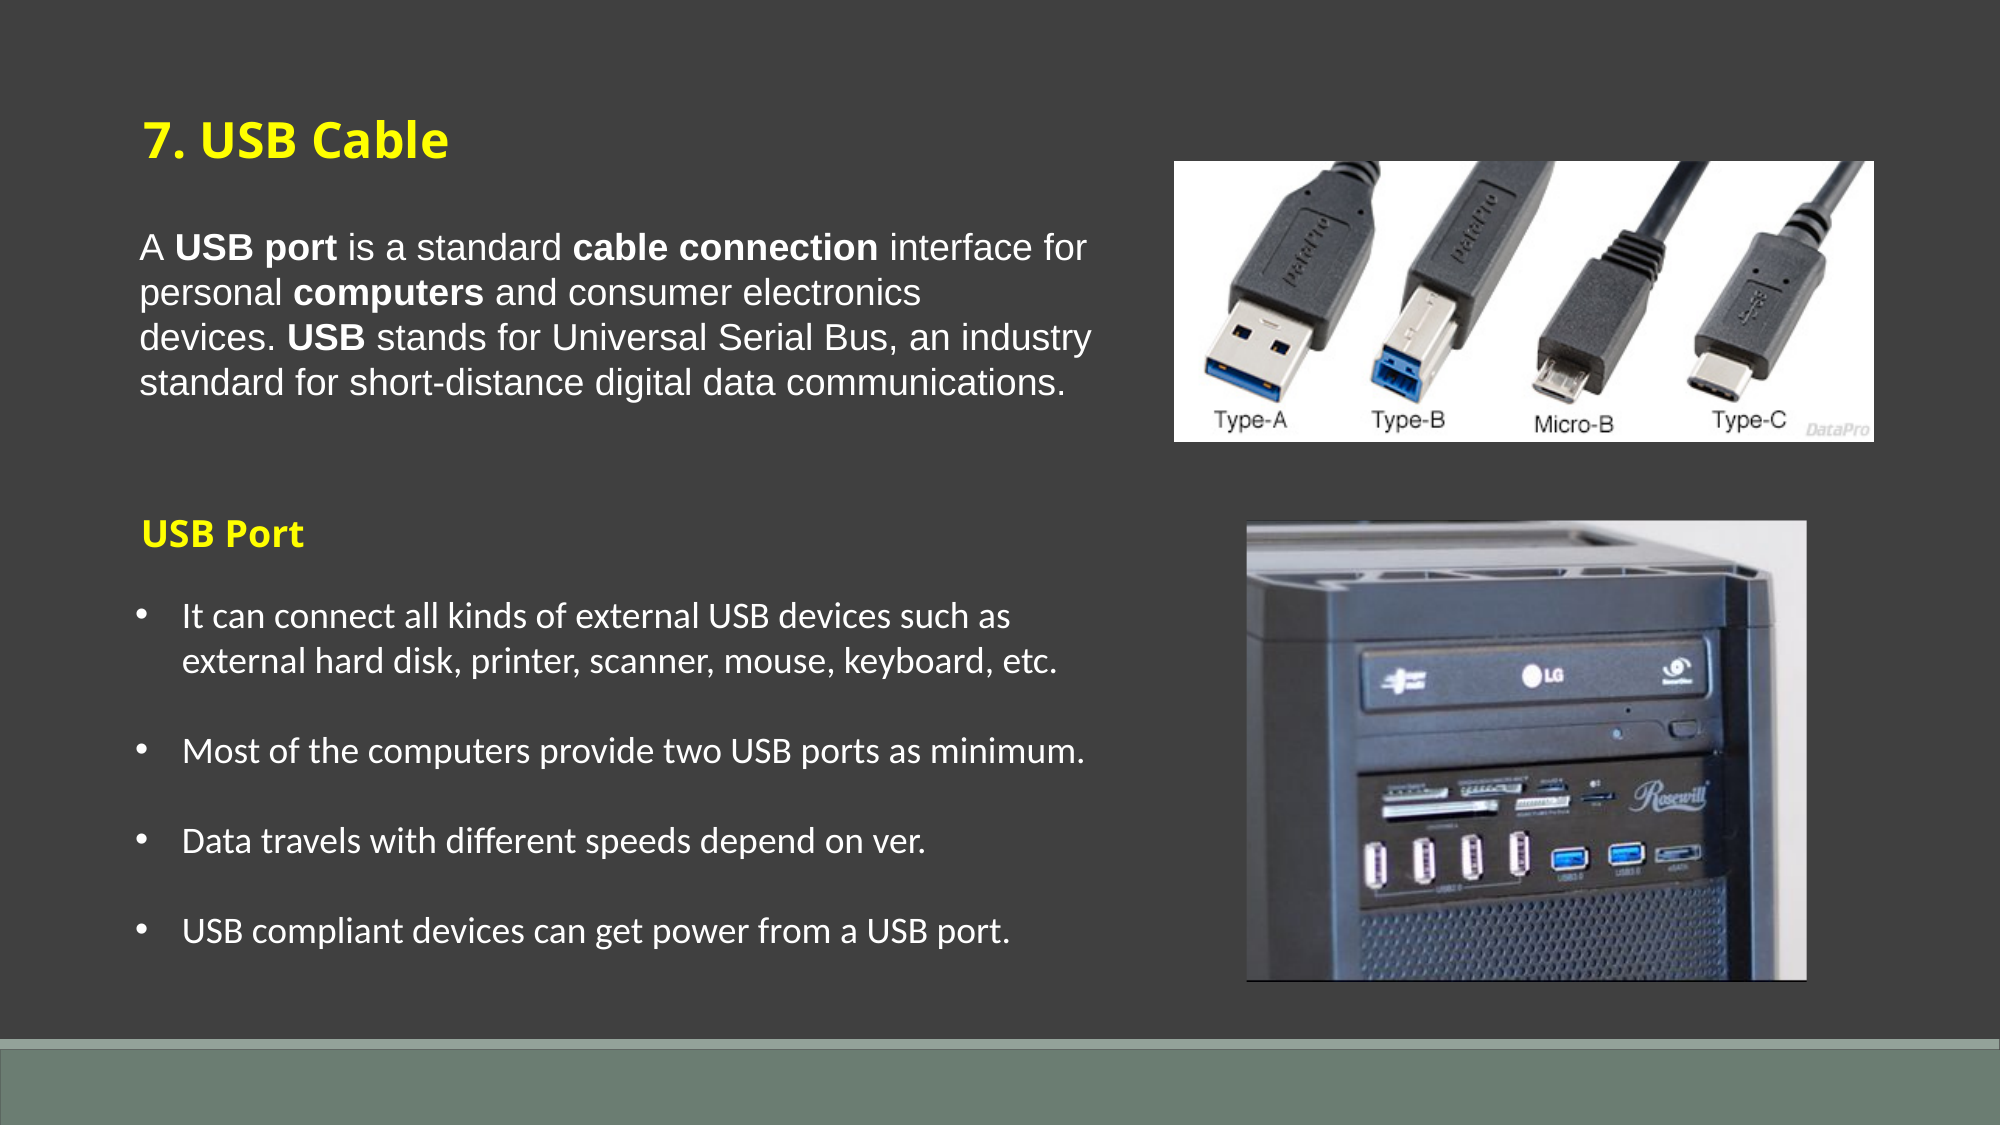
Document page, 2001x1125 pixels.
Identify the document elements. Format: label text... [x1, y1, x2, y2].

text_box USB Port [126, 502, 320, 563]
text_box A USB port is a standard cable connection interface for personal computers and consumer electronics devices. USB stands for Universal Serial Bus, an industry standard for short-distance digital data communications. [124, 215, 1125, 411]
picture [1246, 519, 1808, 983]
text_box 7. USB Cable [128, 100, 465, 176]
text_box It can connect all kinds of external USB devices such as external hard disk, printer, scanner, mouse, keyboard, etc. Most of the computers provide two USB ports as minimum. Data travels with different speeds depend on ver. USB compliant devices can get power from a USB port. [120, 583, 1121, 959]
picture [1173, 161, 1875, 443]
